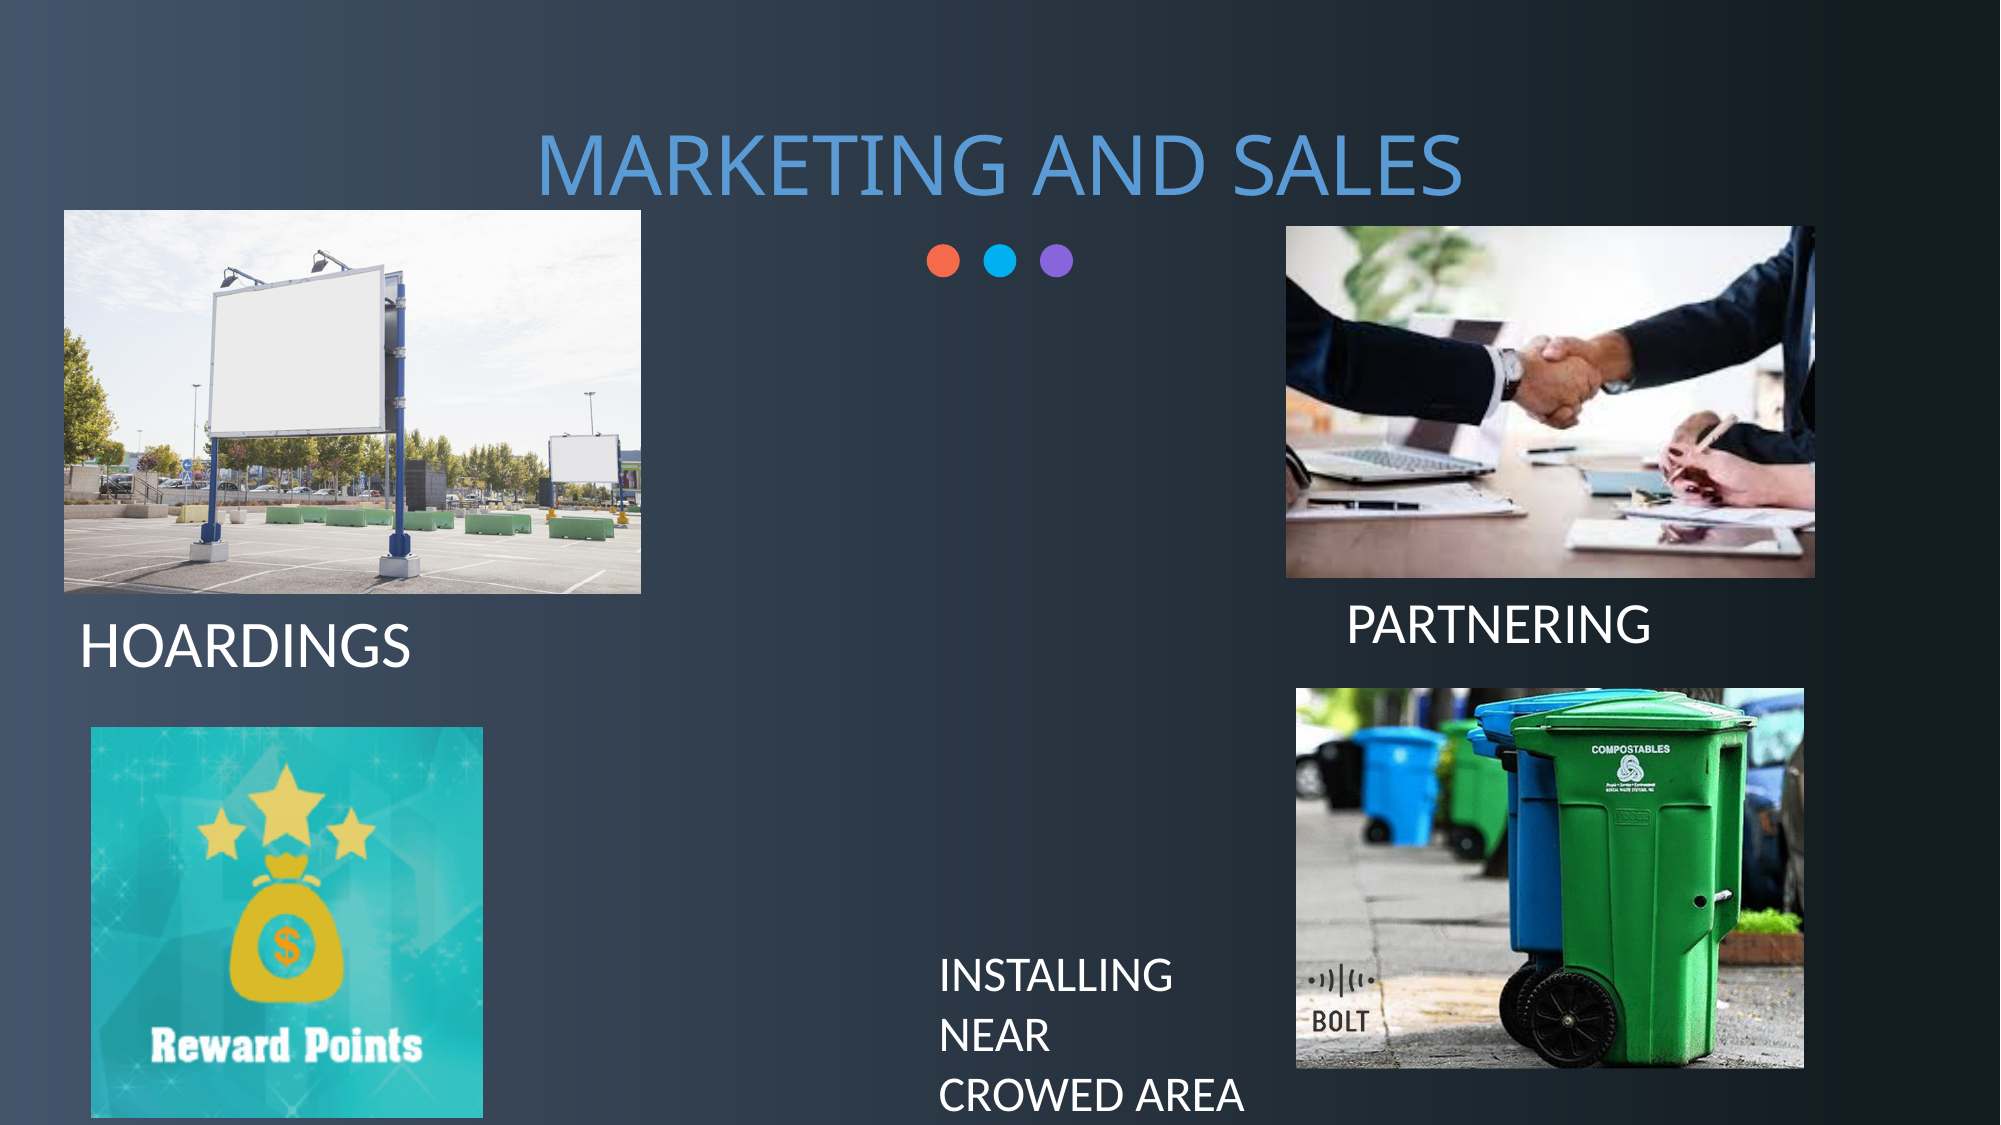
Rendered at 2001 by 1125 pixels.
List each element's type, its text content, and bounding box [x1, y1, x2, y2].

picture [64, 210, 641, 594]
text_box HOARDINGS [64, 594, 428, 689]
picture [1286, 226, 1815, 578]
picture [1296, 688, 1804, 1069]
title MARKETING AND SALES [137, 59, 1863, 278]
picture [91, 727, 483, 1119]
text_box INSTALLING NEAR CROWED AREA [923, 934, 1271, 1125]
text_box PARTNERING [1331, 578, 1693, 663]
